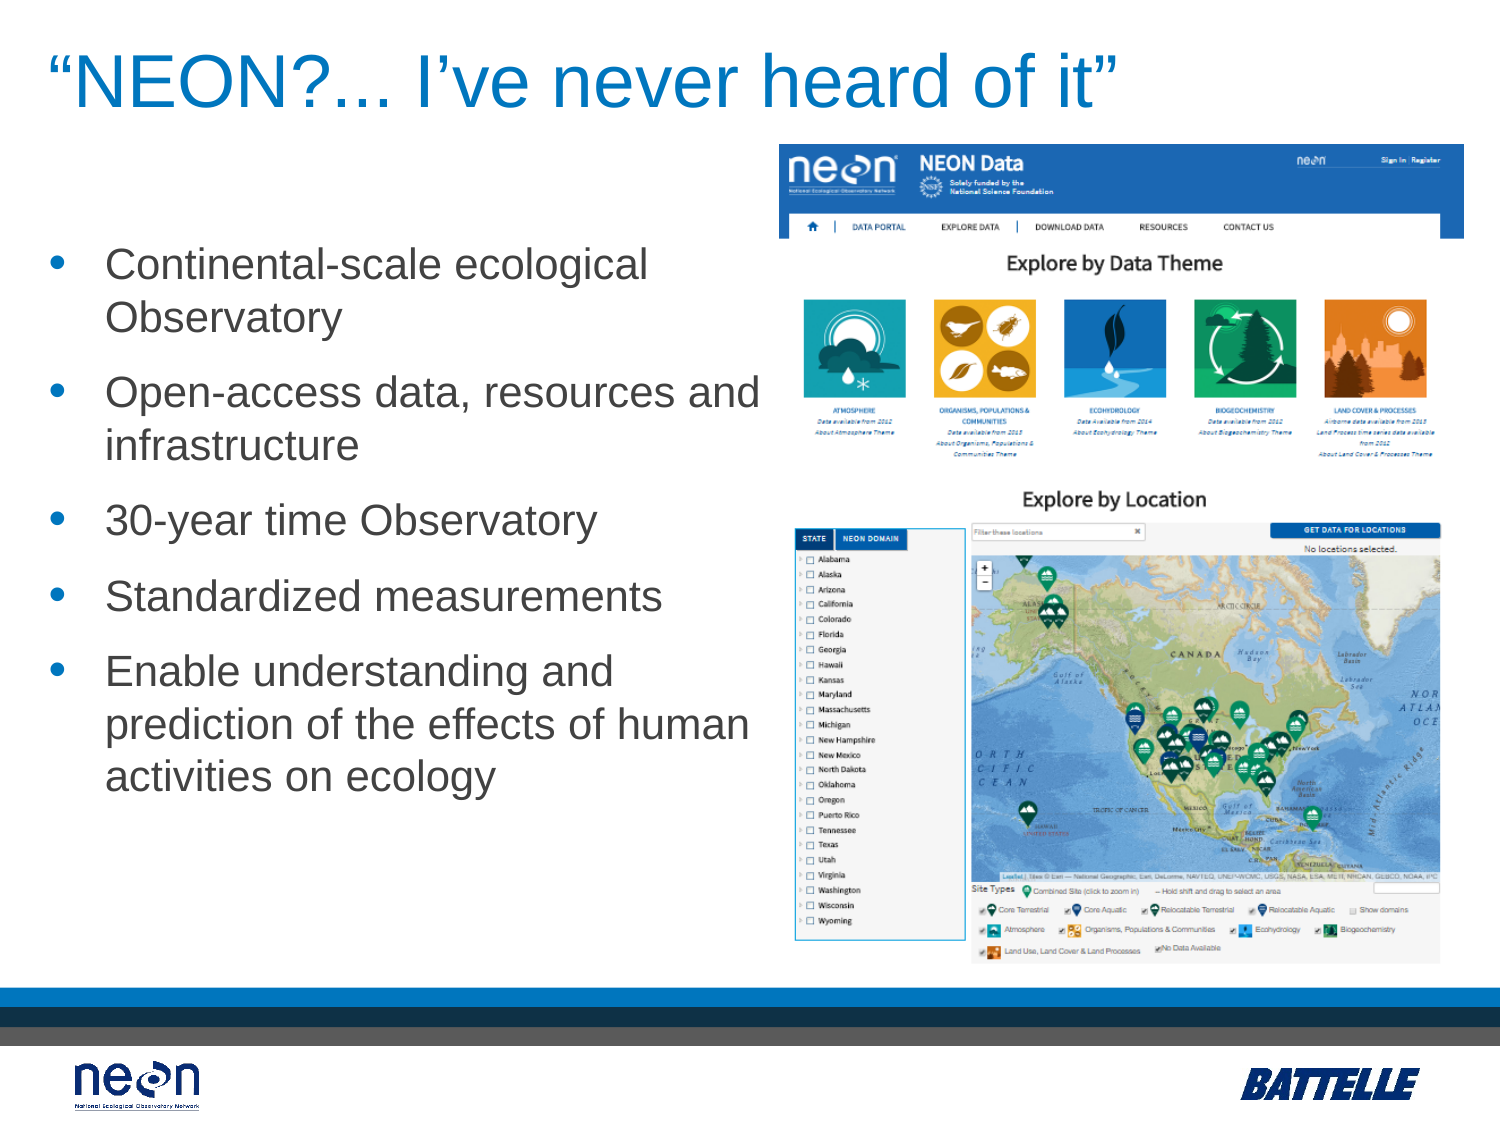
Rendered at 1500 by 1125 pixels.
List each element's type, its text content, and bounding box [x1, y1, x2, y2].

picture [75, 1061, 199, 1111]
text_box Continental-scale ecological Observatory Open-access data, resources and infrastructure 30-year time Observatory Standardized measurements Enable understanding and prediction of the effects of human activities on ecology [48, 236, 774, 877]
picture [1240, 1068, 1420, 1100]
picture [779, 144, 1464, 968]
text_box “NEON?... I’ve never heard of it” [48, 40, 1216, 123]
